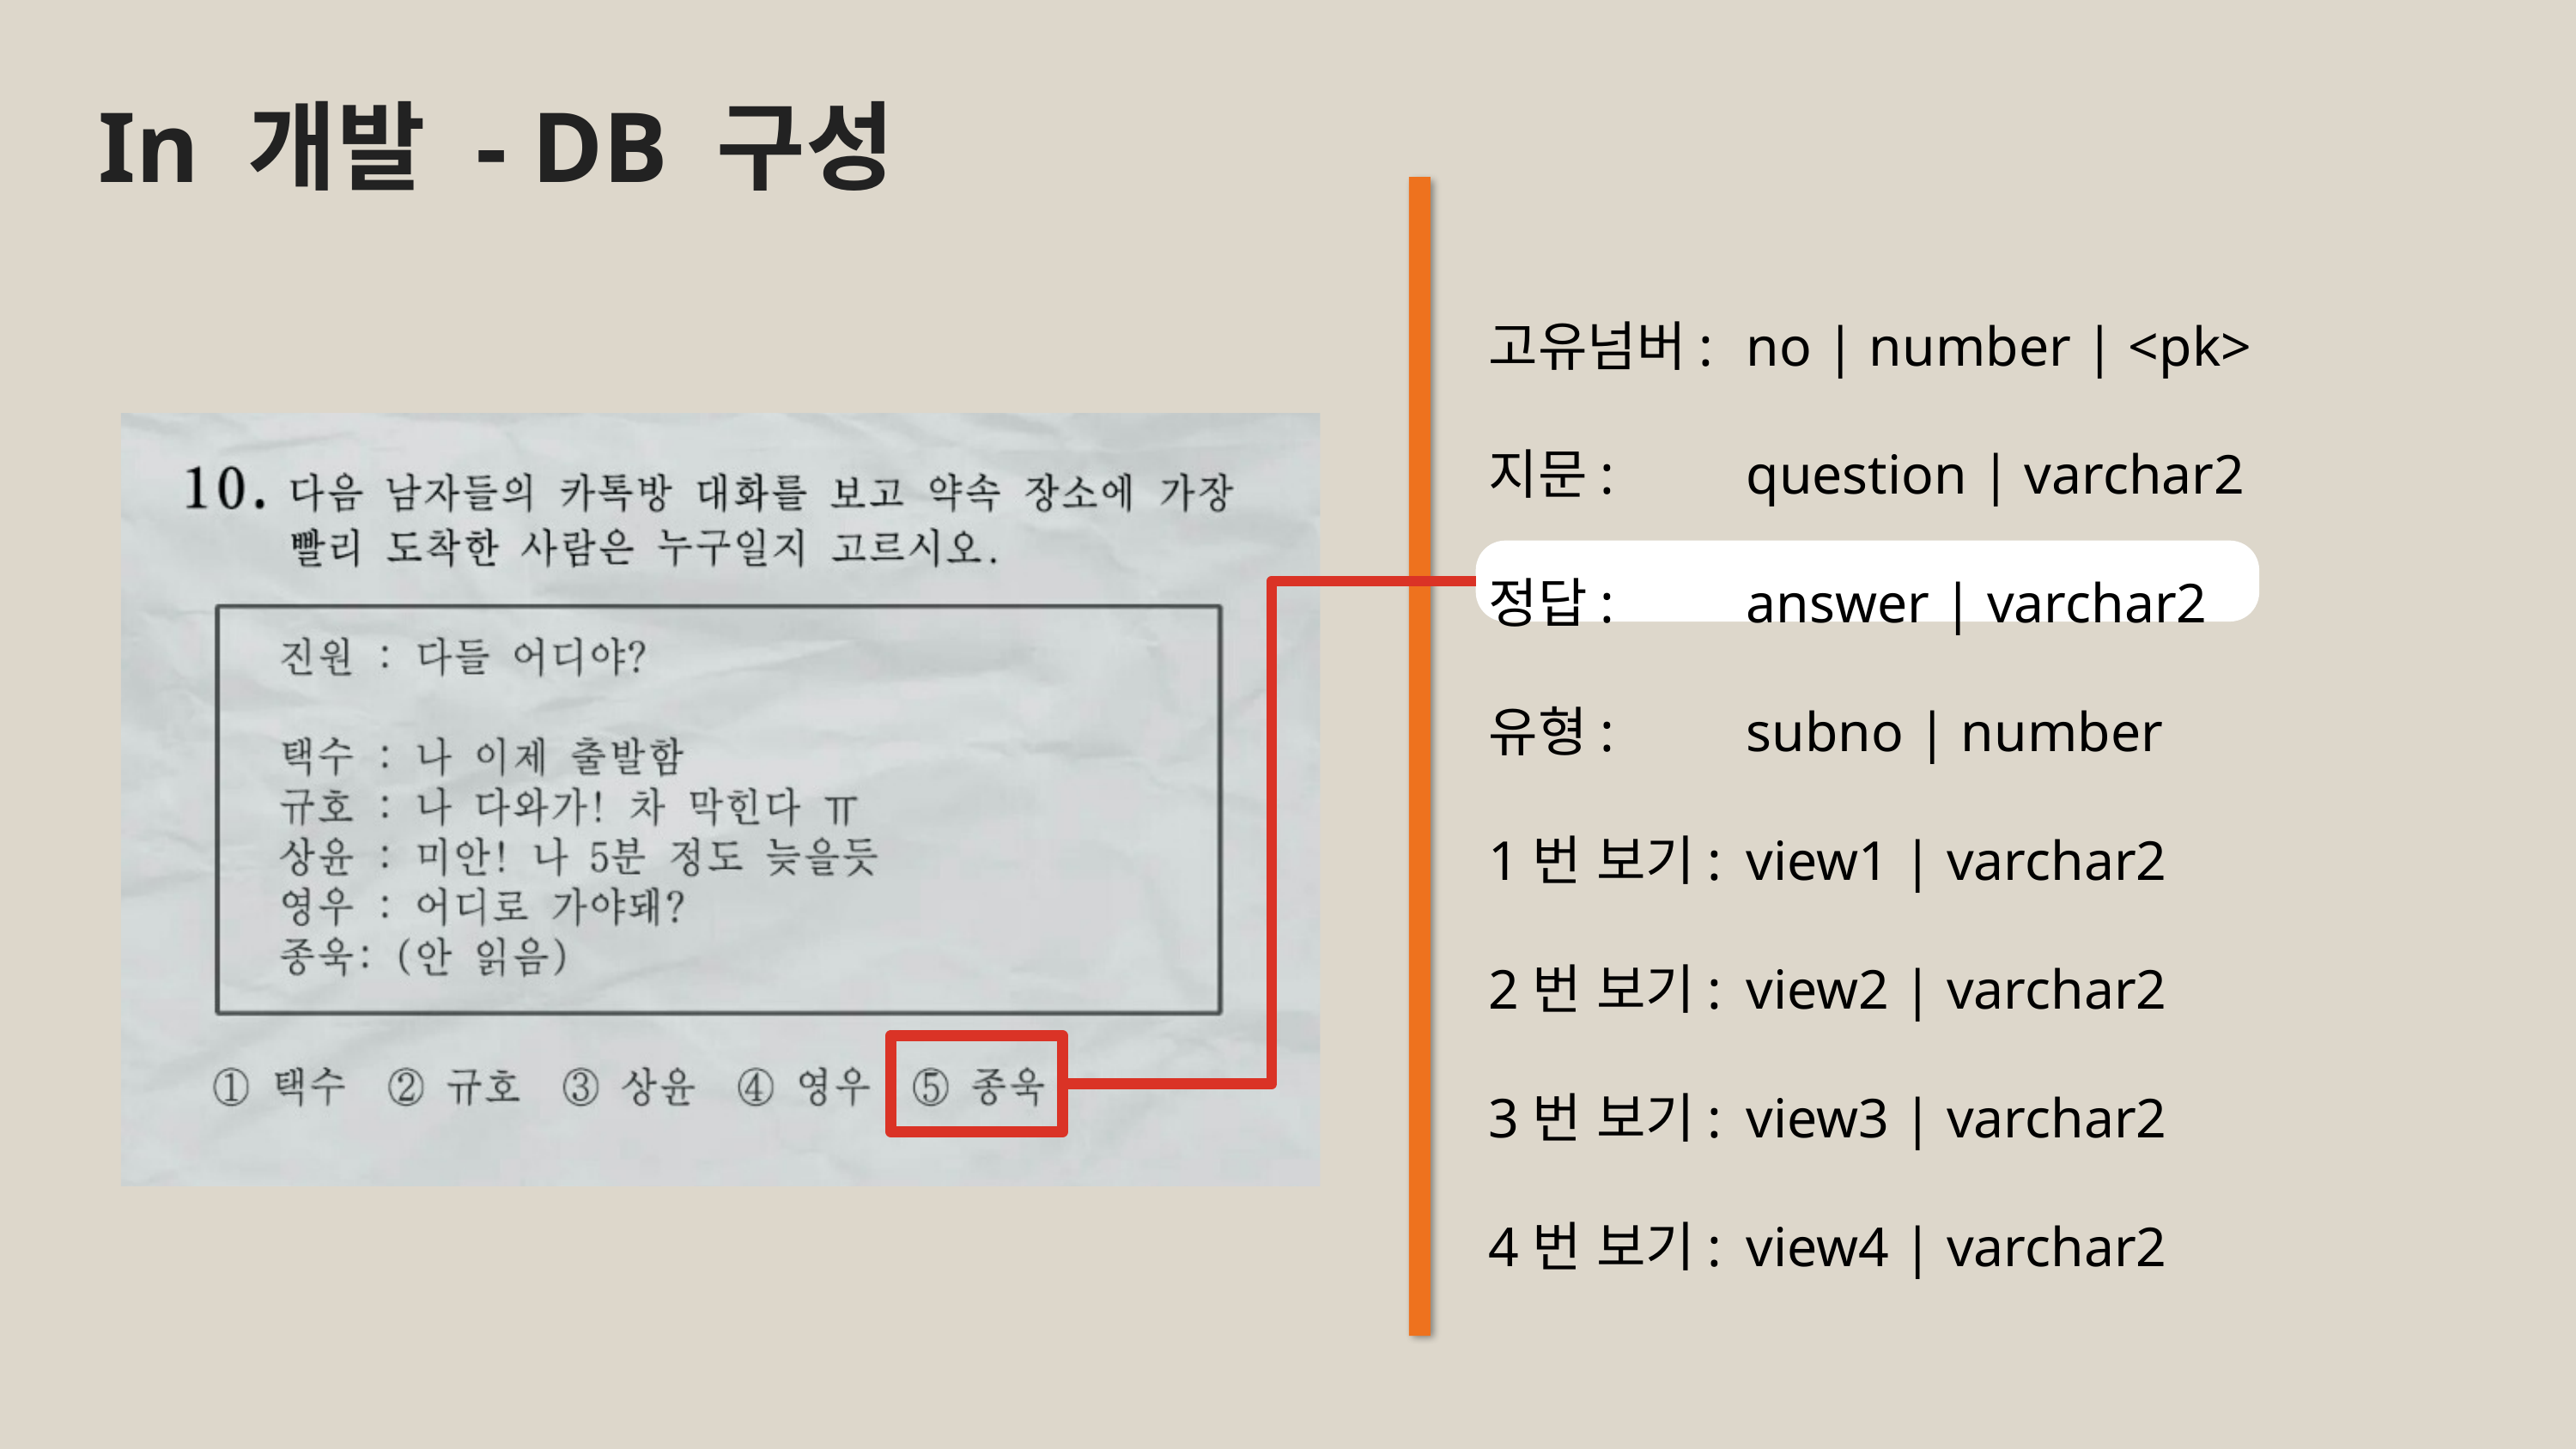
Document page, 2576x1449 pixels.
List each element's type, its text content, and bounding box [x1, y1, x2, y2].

text_box [1407, 175, 1432, 576]
picture [120, 412, 1321, 1186]
text_box In 개발 - DB 구성 [85, 79, 999, 208]
text_box 고유넘버: no | number | <pk> 지문: question | varchar2 정답: answer | varchar2 유형: subno | number 1번 보기: view1 | varchar2 2번 보기: view2 | varchar2 3번 보기: view3 | varchar2 4번 보기: view4 | varchar2 [1475, 241, 2437, 1283]
text_box [1407, 1091, 1432, 1337]
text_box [1062, 580, 1476, 1084]
